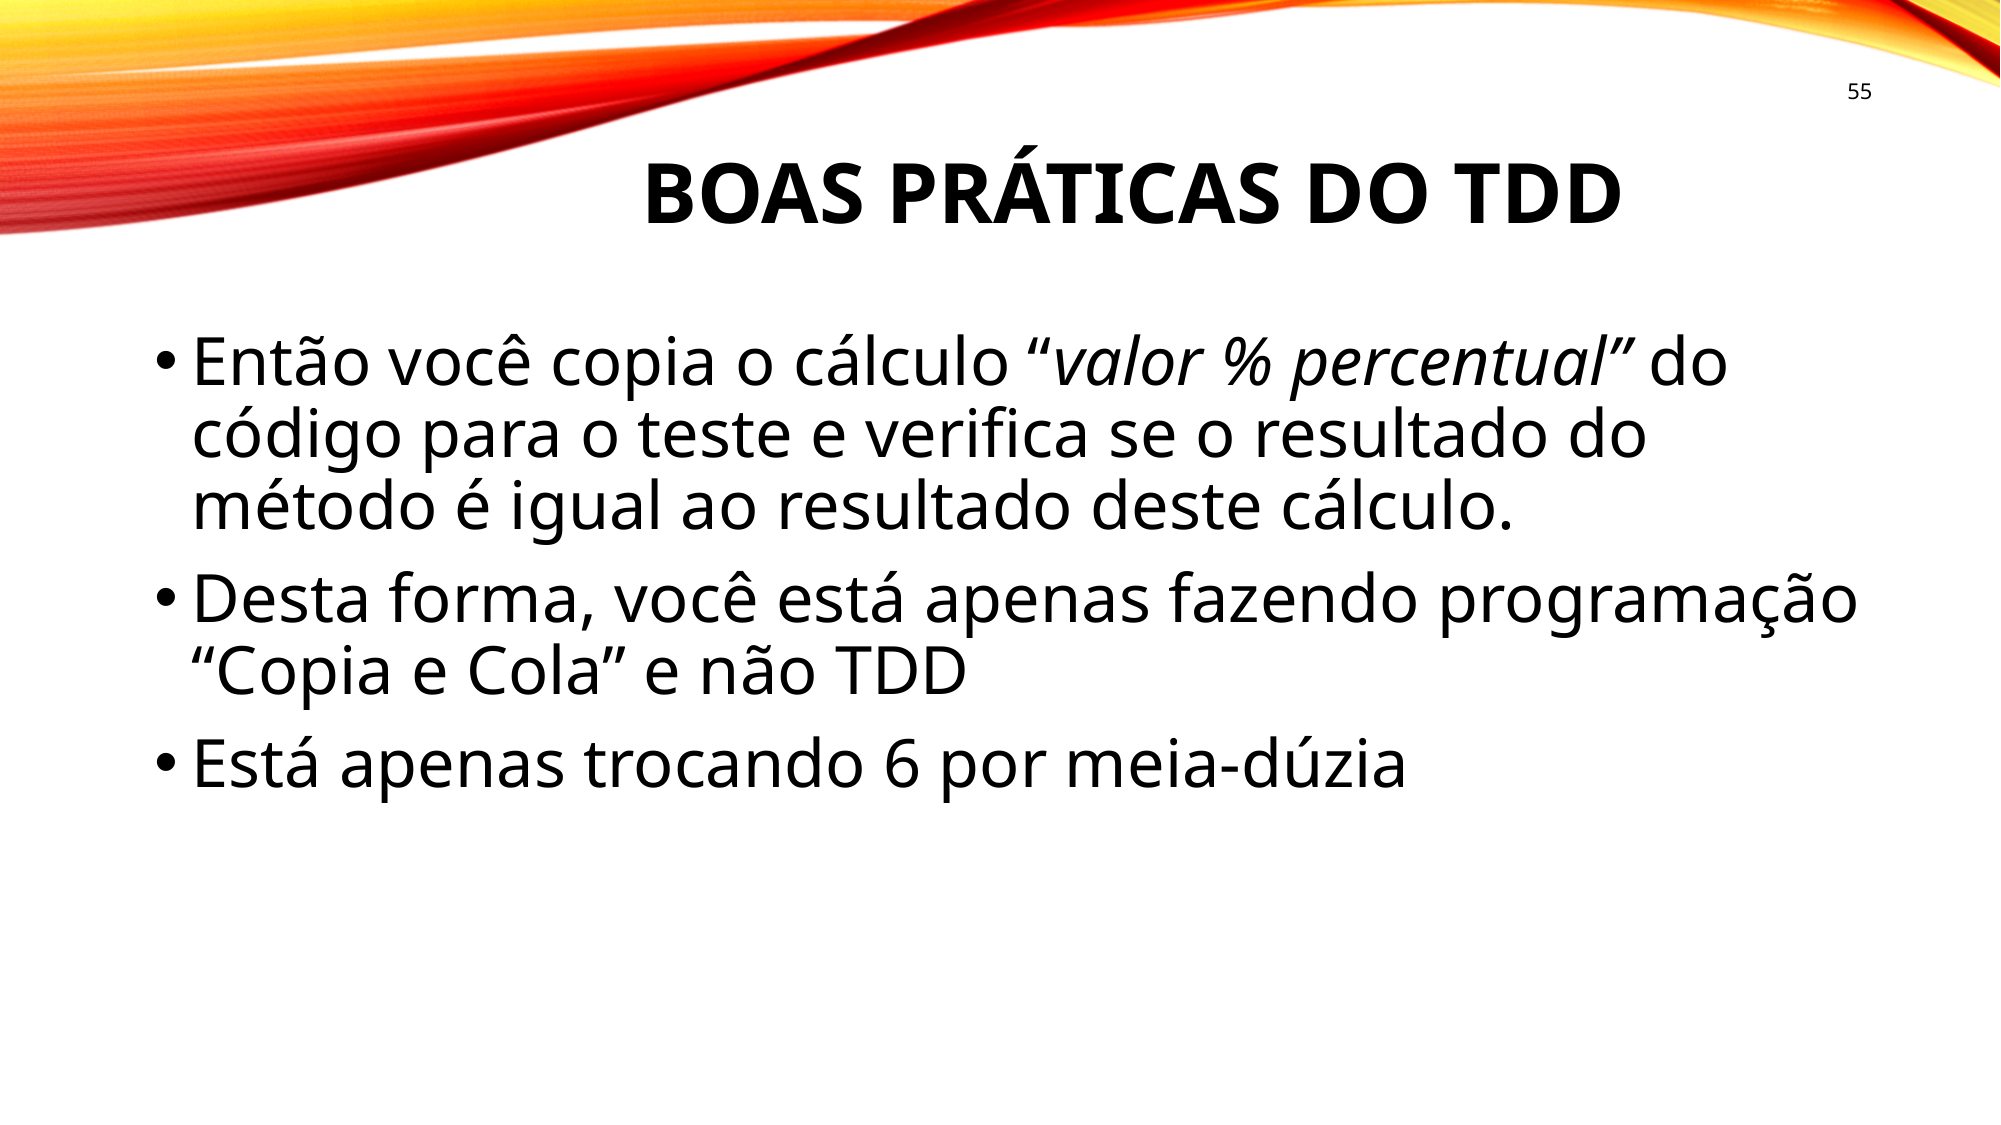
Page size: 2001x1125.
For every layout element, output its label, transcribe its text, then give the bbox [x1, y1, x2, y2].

list Então você copia o cálculo “valor % percentual” do código para o teste e verifica se o resultado do método é igual ao resultado deste cálculo. Desta forma, você está apenas fazendo programação “Copia e Cola” e não TDD Está apenas trocando 6 por meia-dúzia [139, 320, 1888, 1059]
title Boas práticas do tdd [289, 72, 1977, 320]
picture [0, 0, 2000, 237]
slide_number 55 [1437, 62, 1888, 123]
